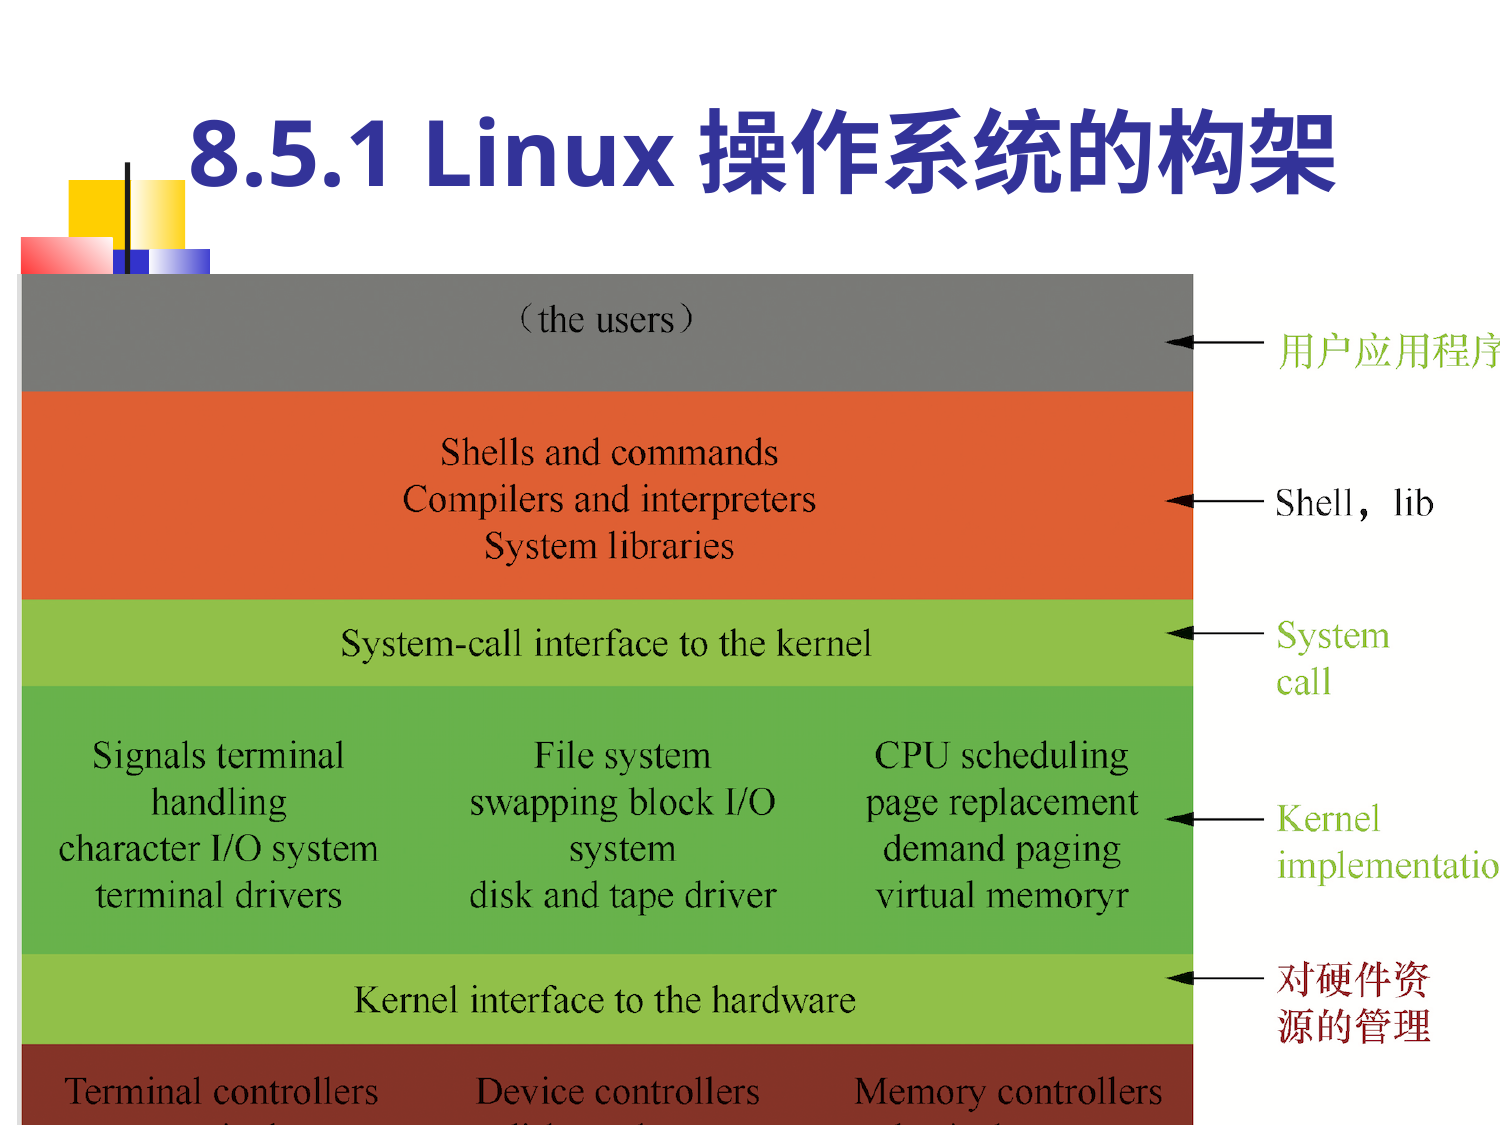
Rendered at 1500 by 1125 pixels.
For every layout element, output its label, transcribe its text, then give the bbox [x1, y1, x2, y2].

picture [17, 273, 1500, 1125]
title 8.5.1 Linux操作系统的构架 [188, 34, 1467, 273]
